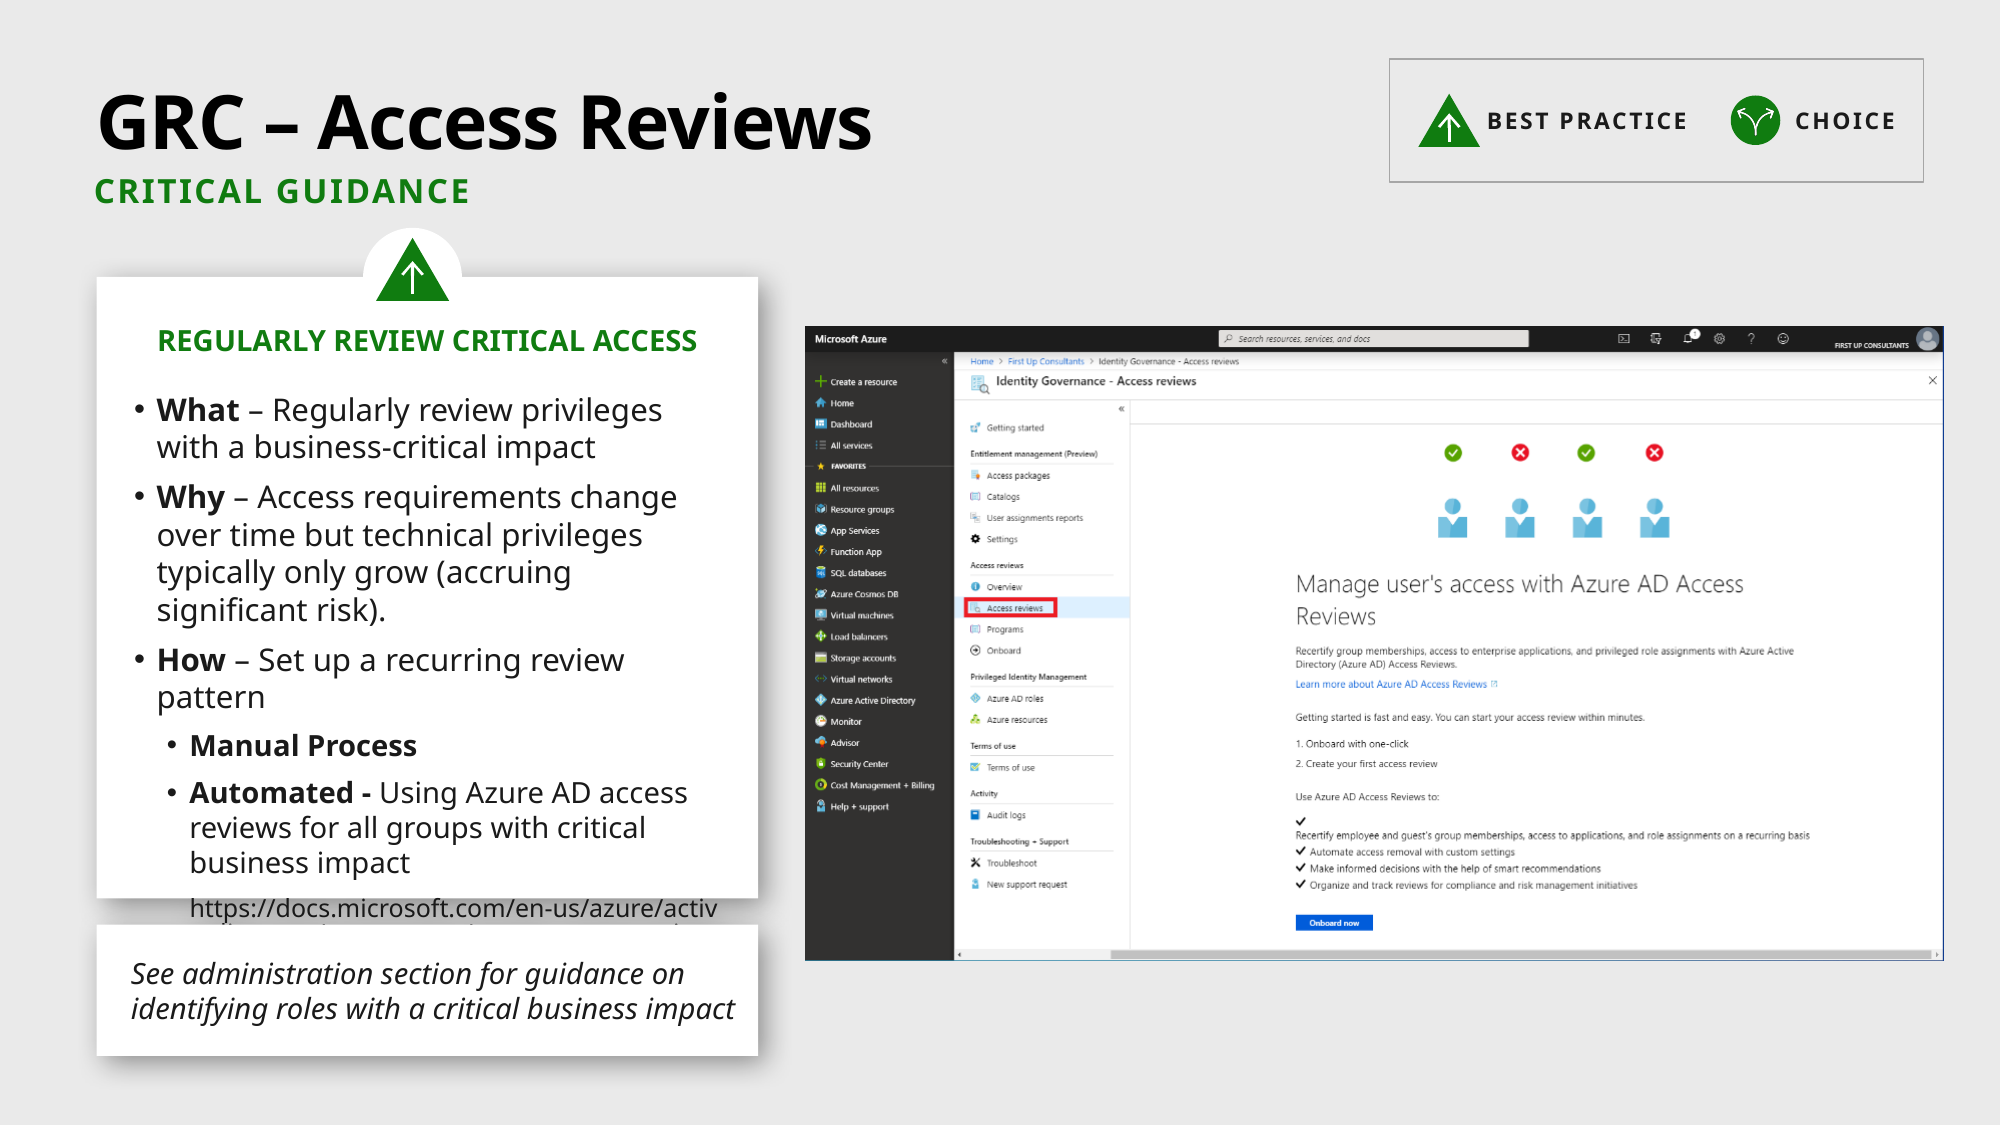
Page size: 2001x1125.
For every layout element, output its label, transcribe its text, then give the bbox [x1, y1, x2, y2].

text_box See administration section for guidance on identifying roles with a critical business impact [96, 924, 759, 1057]
text_box Regularly Review CRITICAL Access What – Regularly review privileges with a business-critical impact Why – Access requirements change over time but technical privileges typically only grow (accruing significant risk). How – Set up a recurring review pattern Manual Process Automated - Using Azure AD access reviews for all groups with critical business impact https://docs.microsoft.com/en-us/azure/active-directory/governance/create-access-review [96, 276, 759, 899]
picture [805, 326, 1945, 961]
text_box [362, 227, 463, 327]
title GRC – Access Reviews [96, 75, 1389, 166]
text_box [1389, 58, 1927, 183]
text_box Critical Guidance [93, 170, 470, 211]
